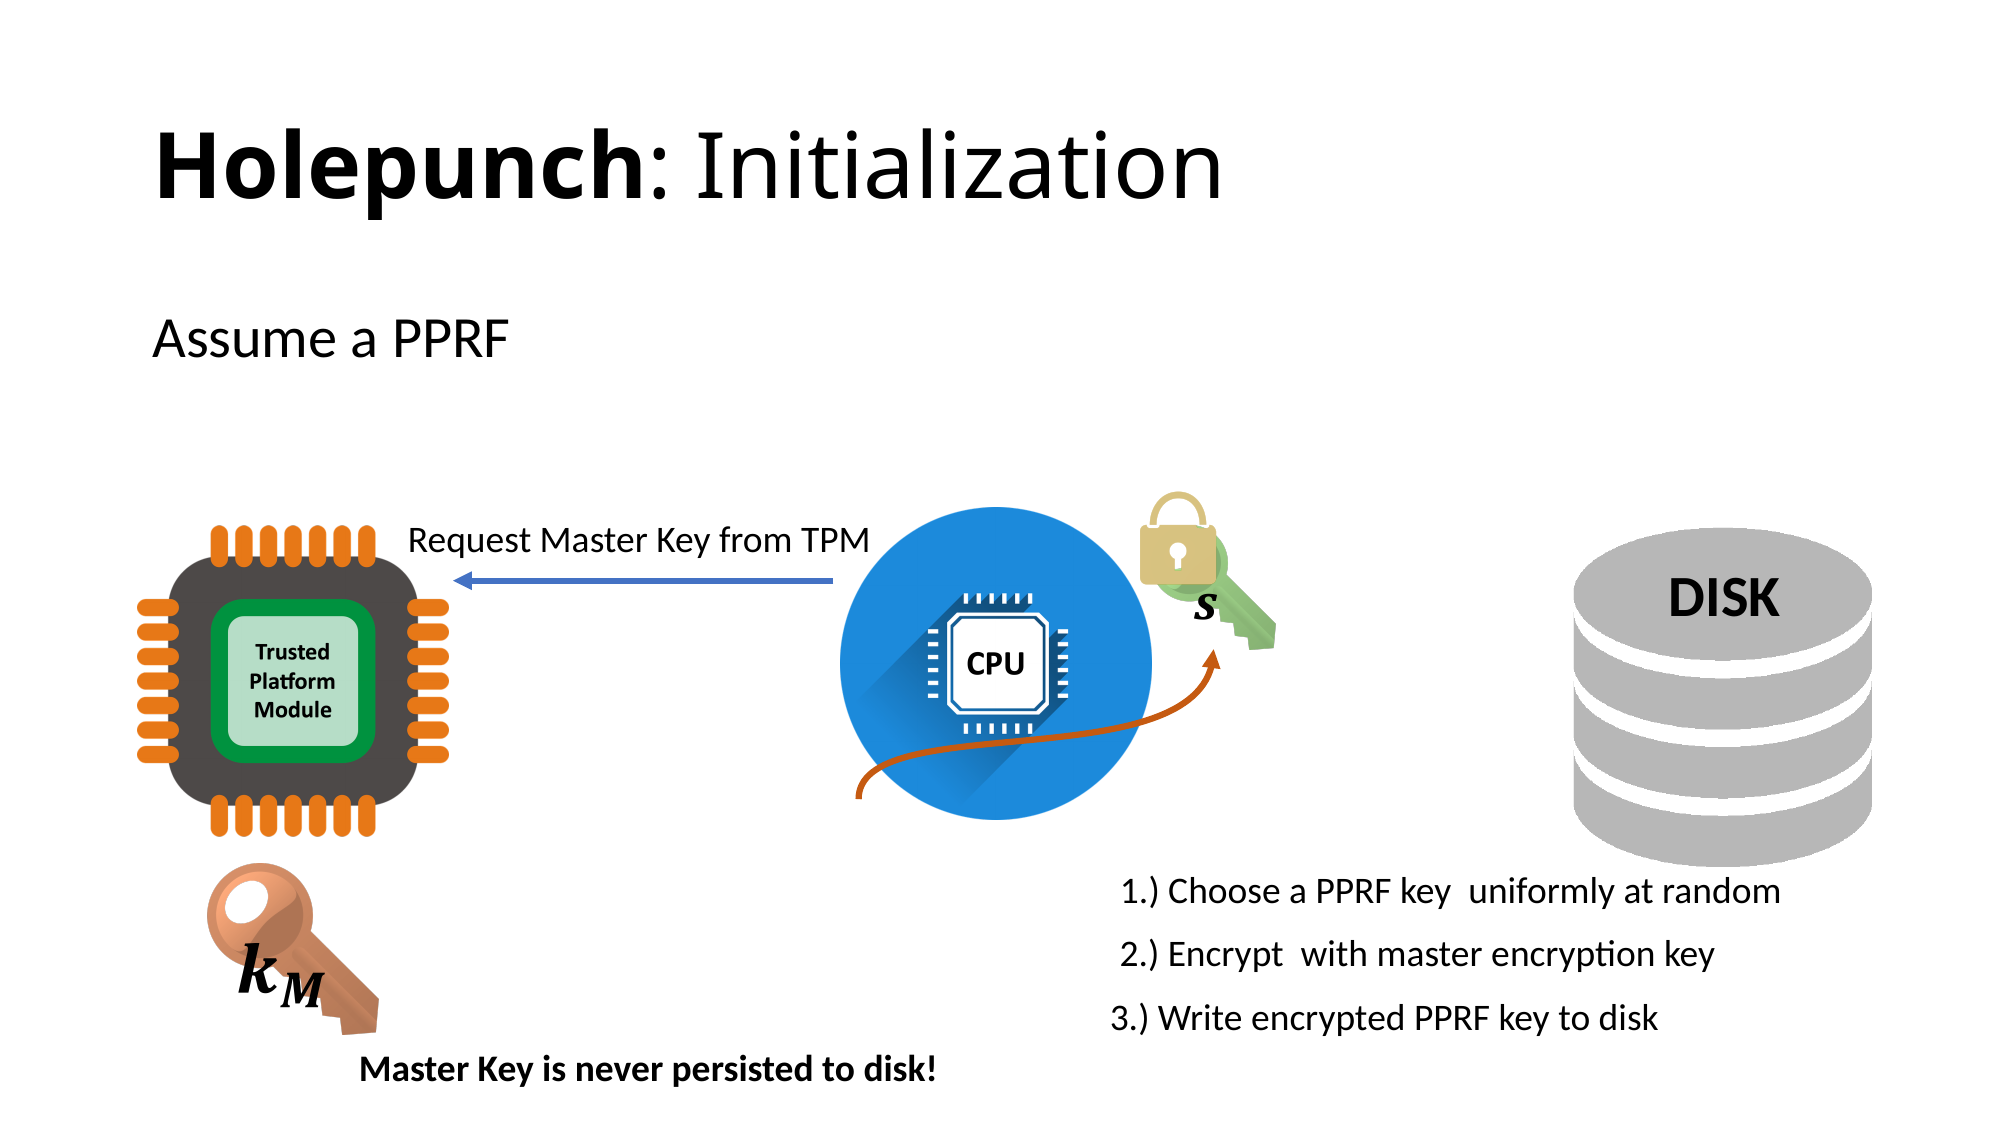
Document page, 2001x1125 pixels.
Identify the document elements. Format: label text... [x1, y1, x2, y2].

text_box Master Key is never persisted to disk! [344, 1037, 954, 1097]
picture [207, 863, 379, 1035]
picture [137, 525, 449, 837]
text_box Request Master Key from TPM [393, 507, 840, 568]
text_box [858, 649, 1214, 800]
text_box 3.) Write encrypted PPRF key to disk [1095, 985, 1675, 1046]
picture [840, 490, 1276, 820]
picture [1543, 525, 1902, 883]
title Holepunch: Initialization [137, 59, 1863, 278]
